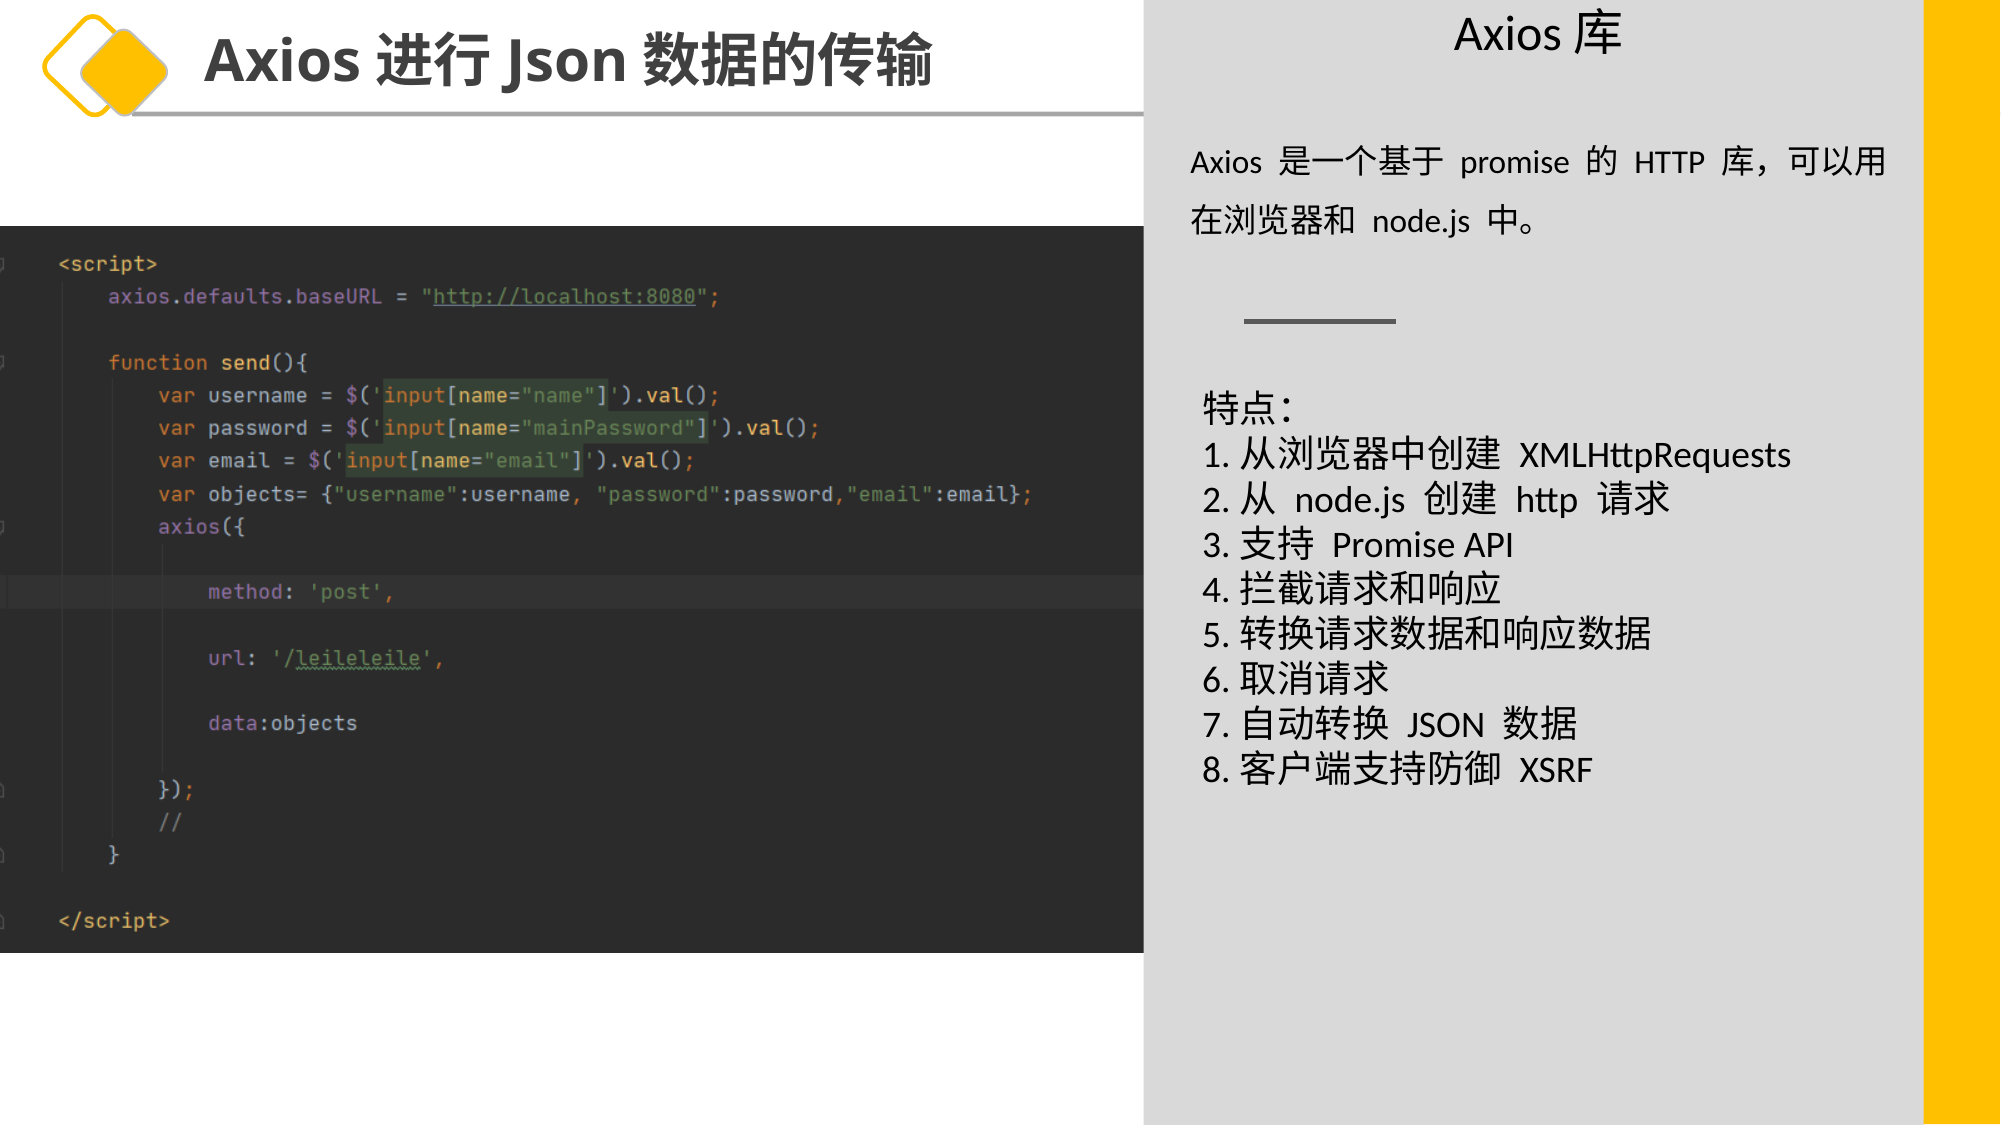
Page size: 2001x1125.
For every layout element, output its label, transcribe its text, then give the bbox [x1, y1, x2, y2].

text_box [1925, 0, 2000, 1125]
text_box Axios进行Json数据的传输 [189, 23, 1048, 113]
text_box 特点： 1.从浏览器中创建 XMLHttpRequests 2.从 node.js 创建 http 请求 3.支持 Promise API 4.拦截请求和响应 5.转换请求数据和响应数据 6.取消请求 7.自动转换 JSON 数据 8.客户端支持防御 XSRF [1244, 377, 1903, 797]
text_box Axios 是一个基于 promise 的 HTTP 库，可以用在浏览器和 node.js 中。 [1175, 112, 1903, 247]
picture [0, 226, 1244, 953]
text_box Axios库 [1143, 0, 1934, 69]
text_box [1143, 69, 1925, 1125]
